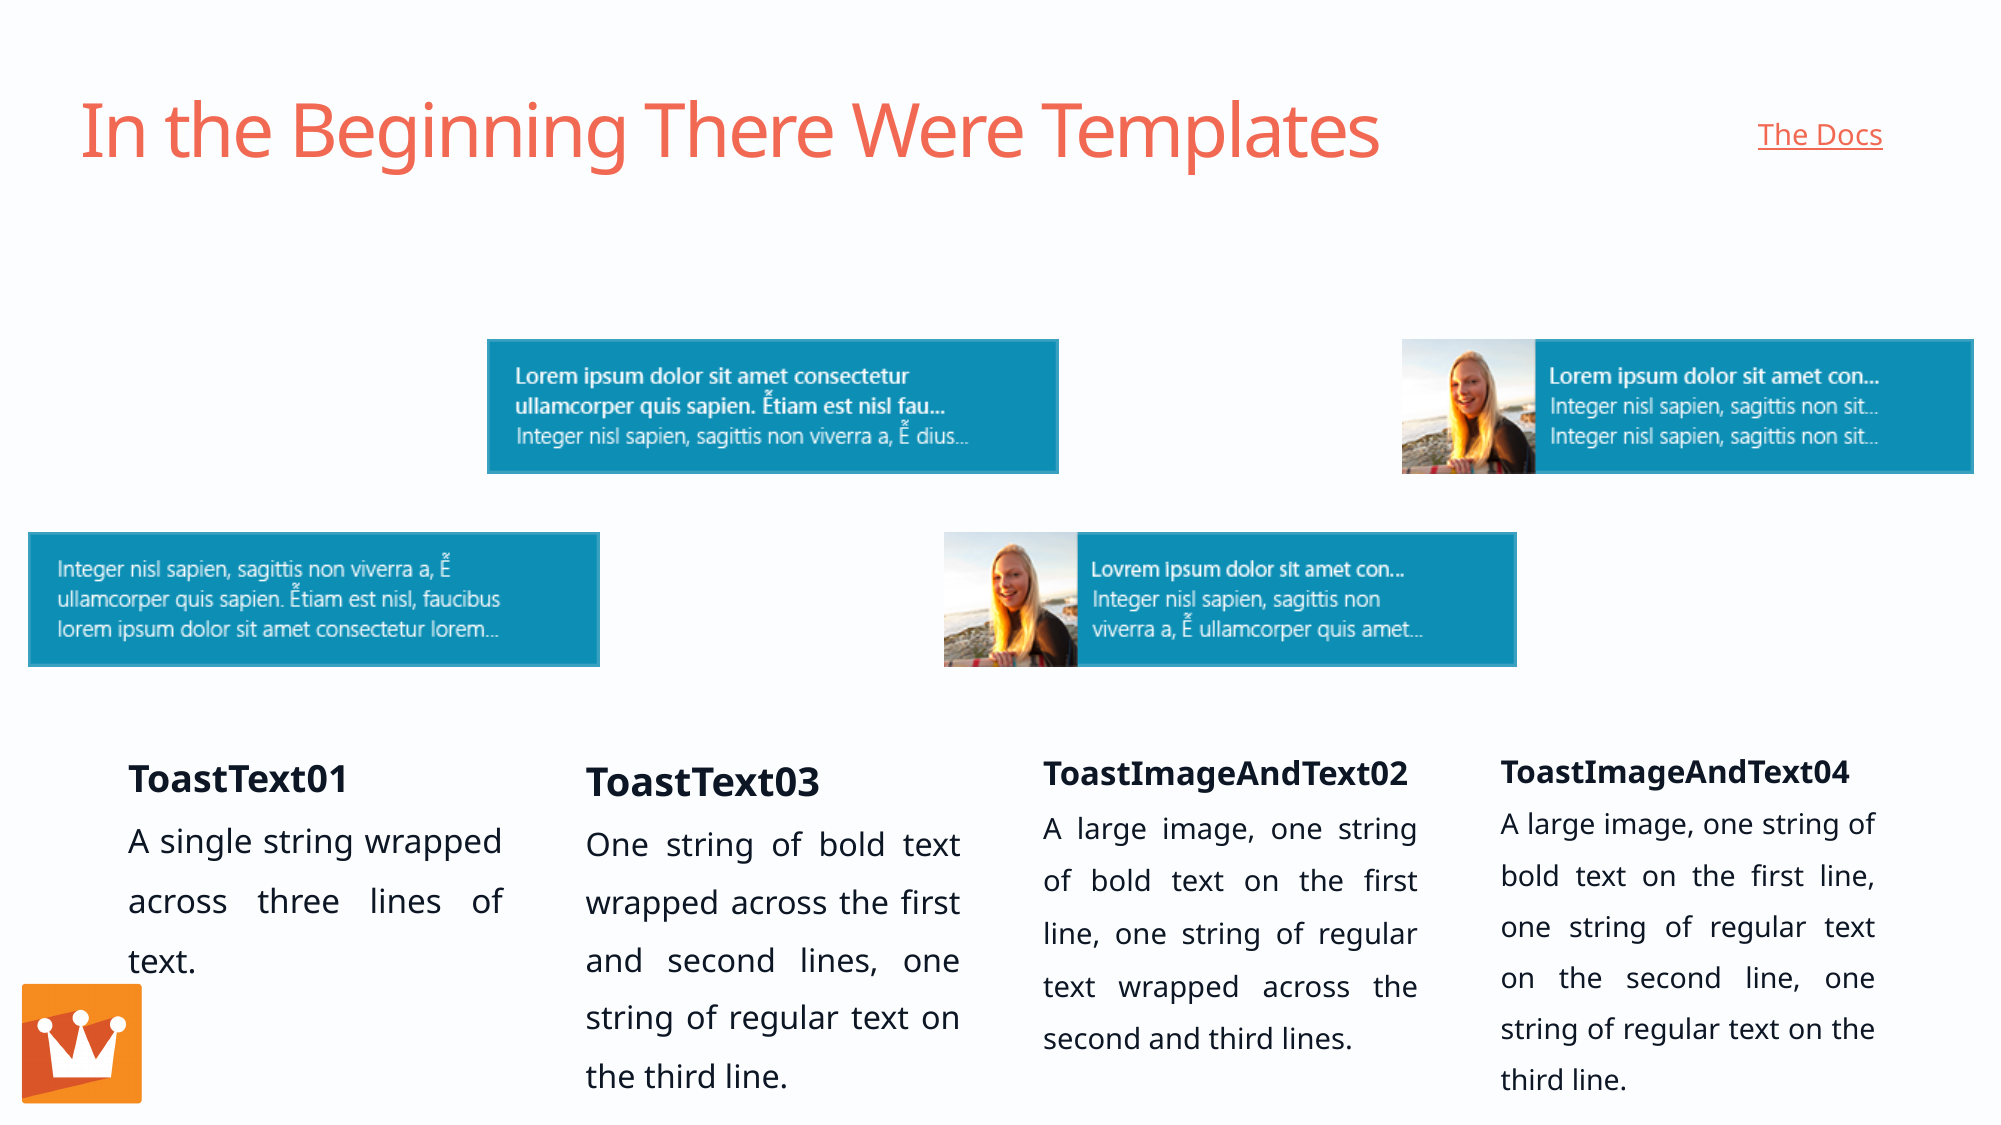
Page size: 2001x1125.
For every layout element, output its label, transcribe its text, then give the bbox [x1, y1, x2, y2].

list ToastText01 A single string wrapped across three lines of text. [113, 725, 519, 1110]
title In the Beginning There Were Templates [65, 81, 1898, 187]
picture [28, 532, 600, 667]
picture [944, 532, 1517, 667]
picture [1402, 339, 1975, 474]
list ToastImageAndText02 A large image, one string of bold text on the first line, one string of regular text wrapped across the second and third lines. [1028, 725, 1434, 1110]
text_box The Docs [1583, 109, 1898, 164]
list ToastText03 One string of bold text wrapped across the first and second lines, one string of regular text on the third line. [570, 725, 976, 1110]
picture [487, 339, 1060, 474]
picture [15, 977, 148, 1110]
list ToastImageAndText04 A large image, one string of bold text on the first line, one string of regular text on the second line, one string of regular text on the third line. [1485, 725, 1891, 1110]
